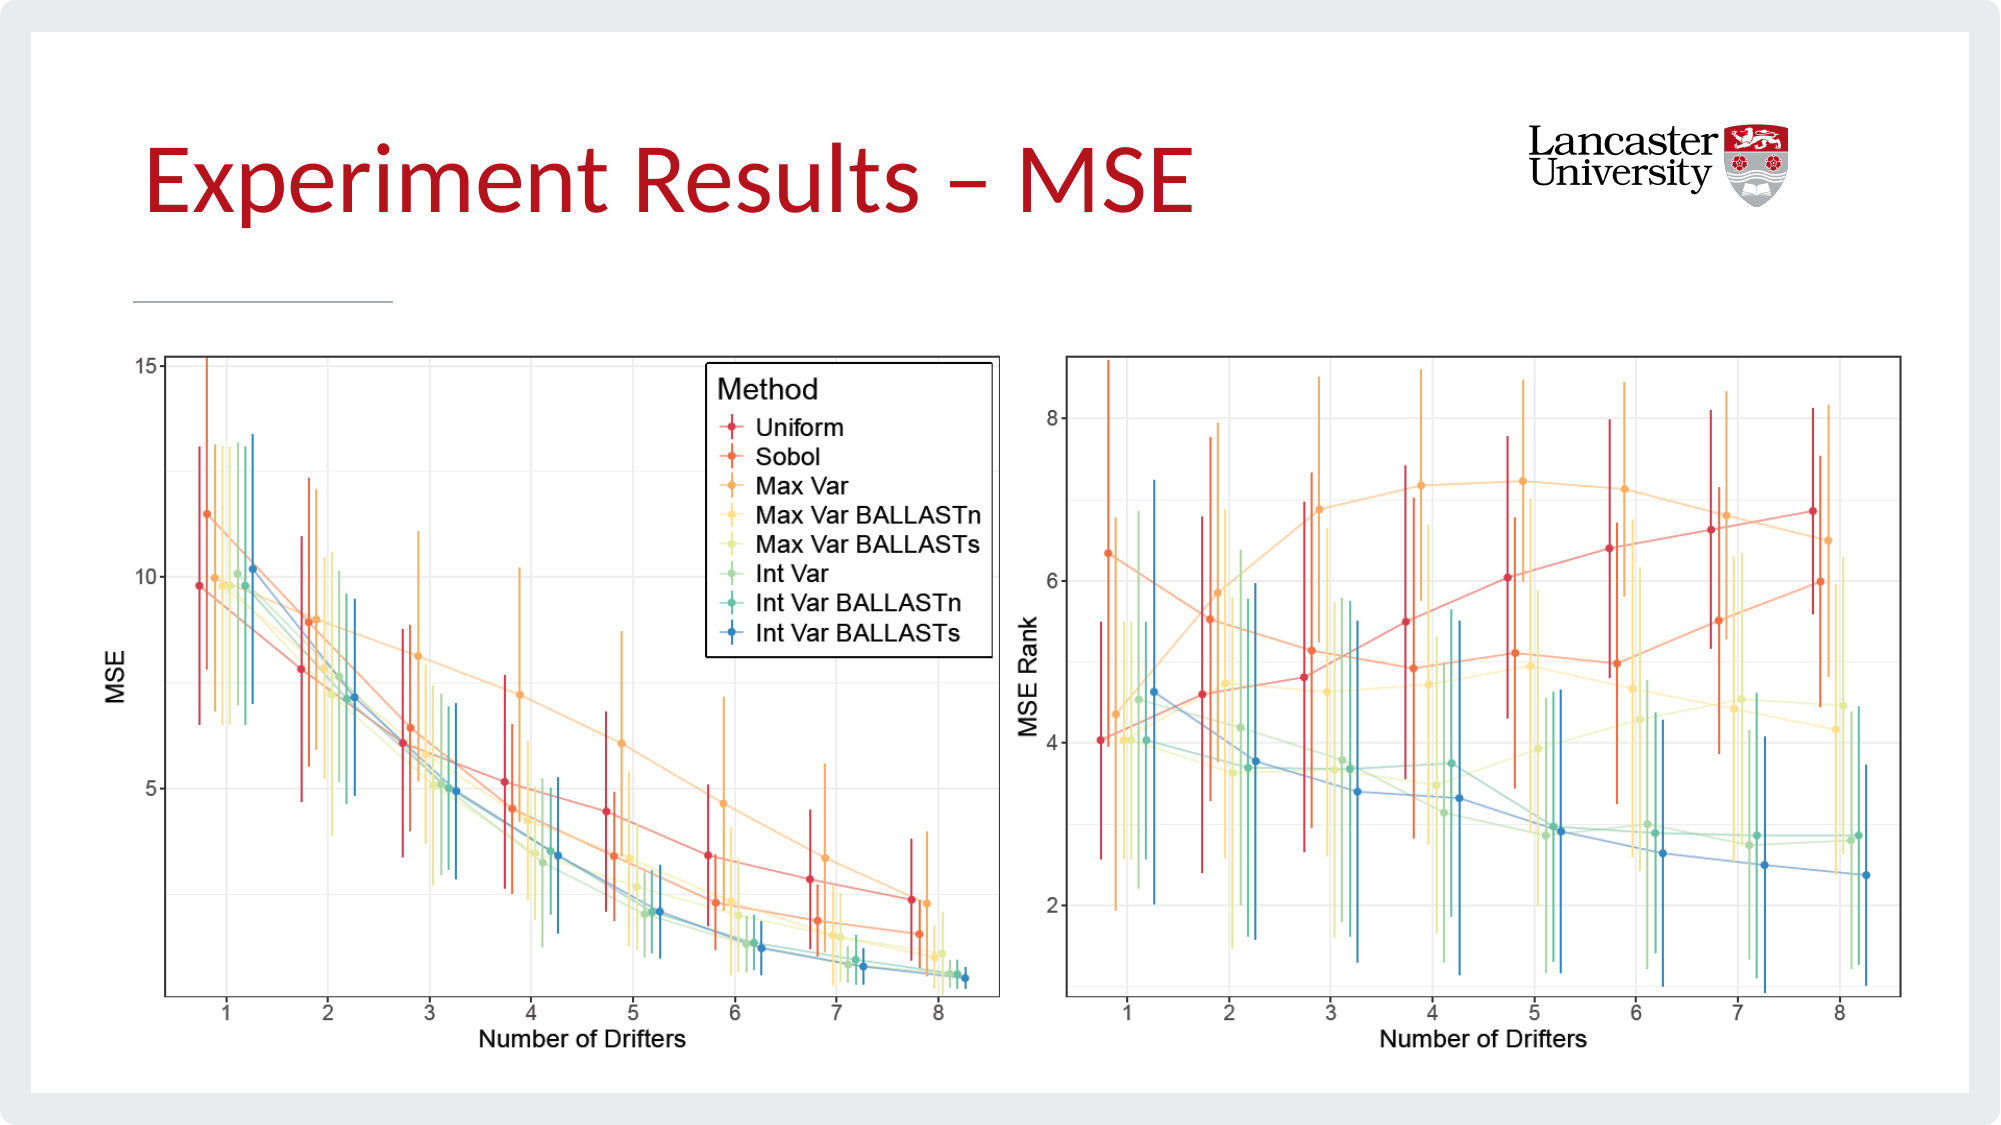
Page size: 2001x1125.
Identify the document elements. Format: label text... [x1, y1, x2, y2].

title Experiment Results – MSE [128, 78, 1482, 279]
picture [1529, 124, 1788, 207]
picture [88, 338, 1912, 1063]
